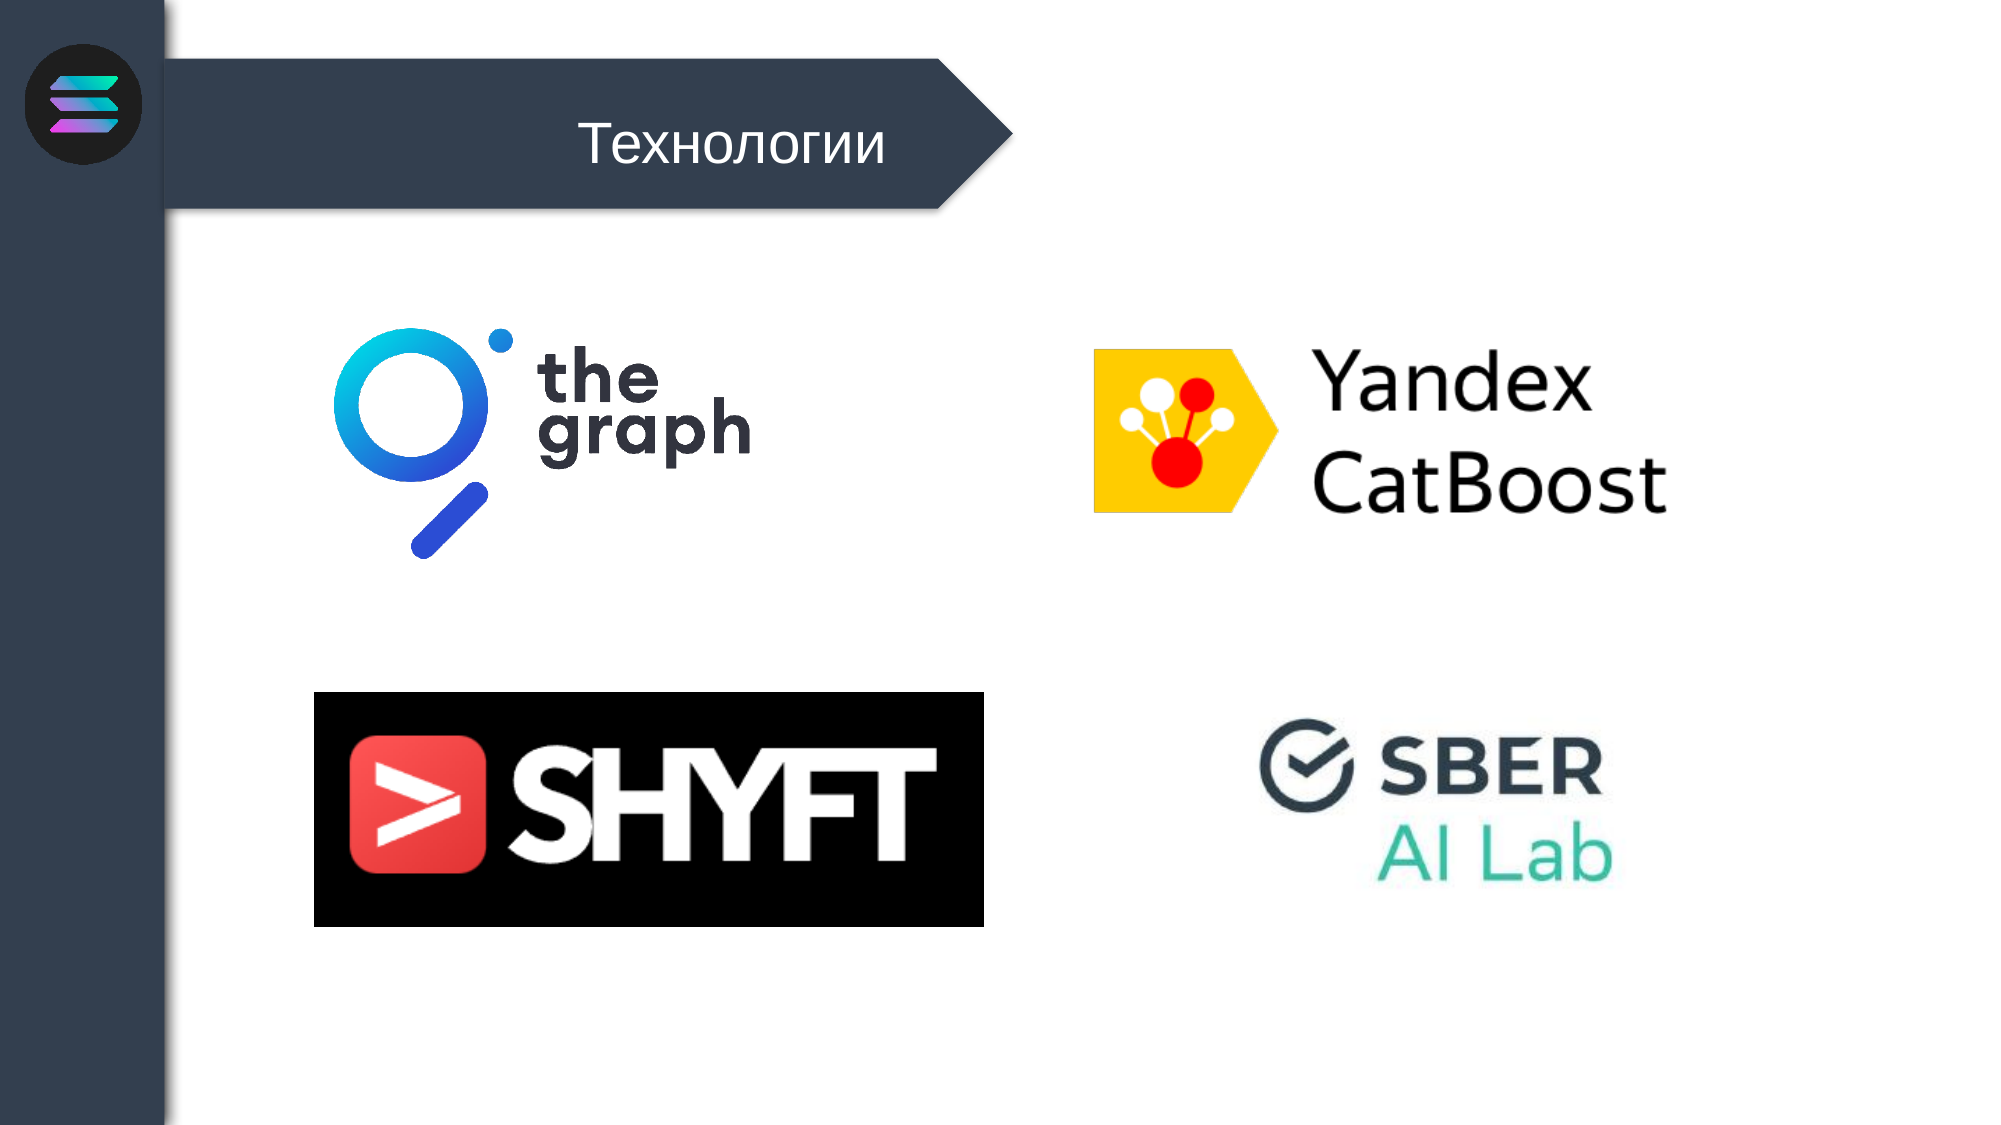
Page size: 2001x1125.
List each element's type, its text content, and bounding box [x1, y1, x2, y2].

picture [1235, 596, 1662, 1023]
picture [314, 692, 984, 927]
picture [279, 267, 803, 618]
picture [1012, 267, 1792, 595]
text_box Технологии [562, 62, 931, 183]
text_box [164, 58, 1013, 209]
picture [18, 42, 146, 167]
text_box [0, 0, 165, 1125]
